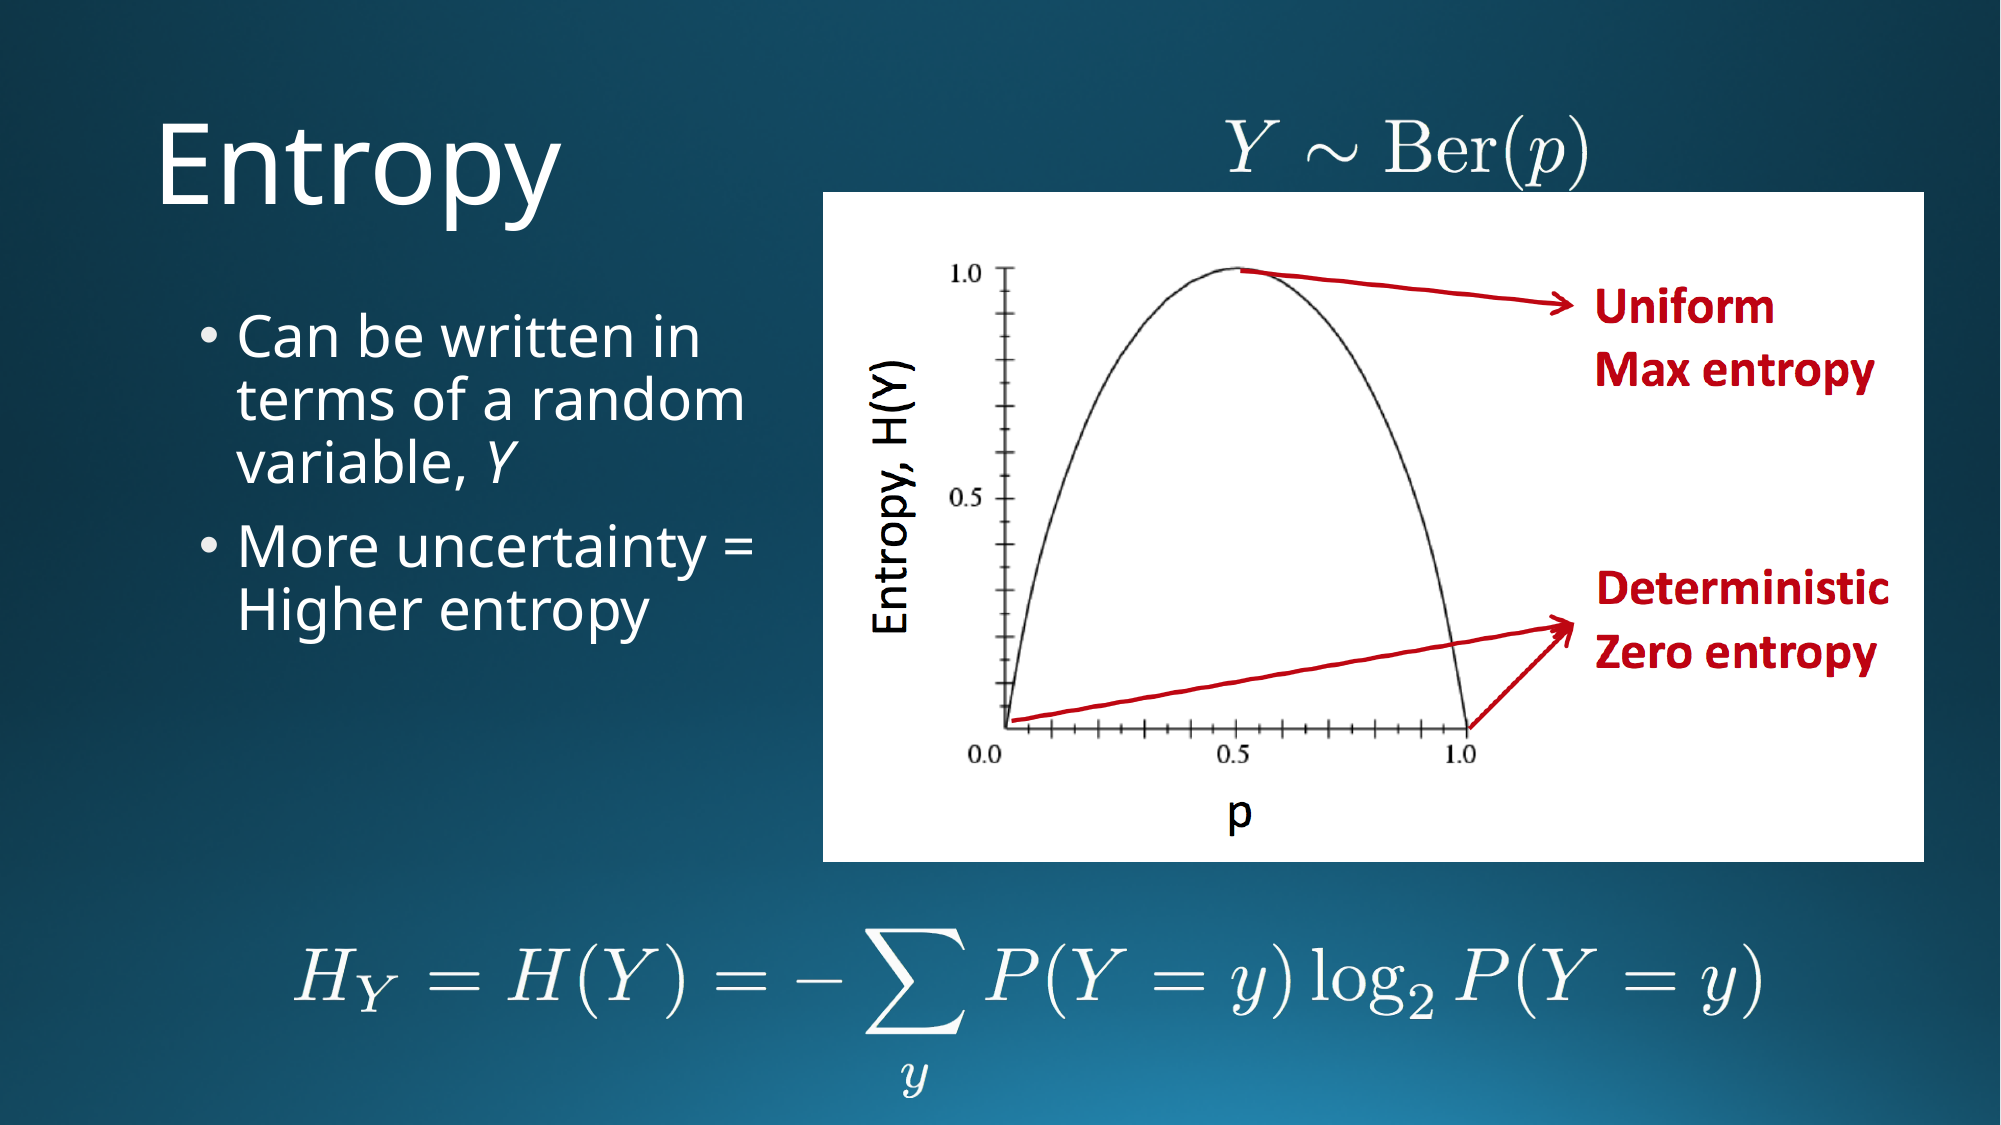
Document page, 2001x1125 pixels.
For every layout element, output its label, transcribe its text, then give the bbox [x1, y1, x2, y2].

picture [0, 0, 2001, 1125]
title Entropy [137, 59, 1863, 278]
list Can be written in terms of a random variable, Y More uncertainty = Higher entropy [183, 299, 824, 1014]
